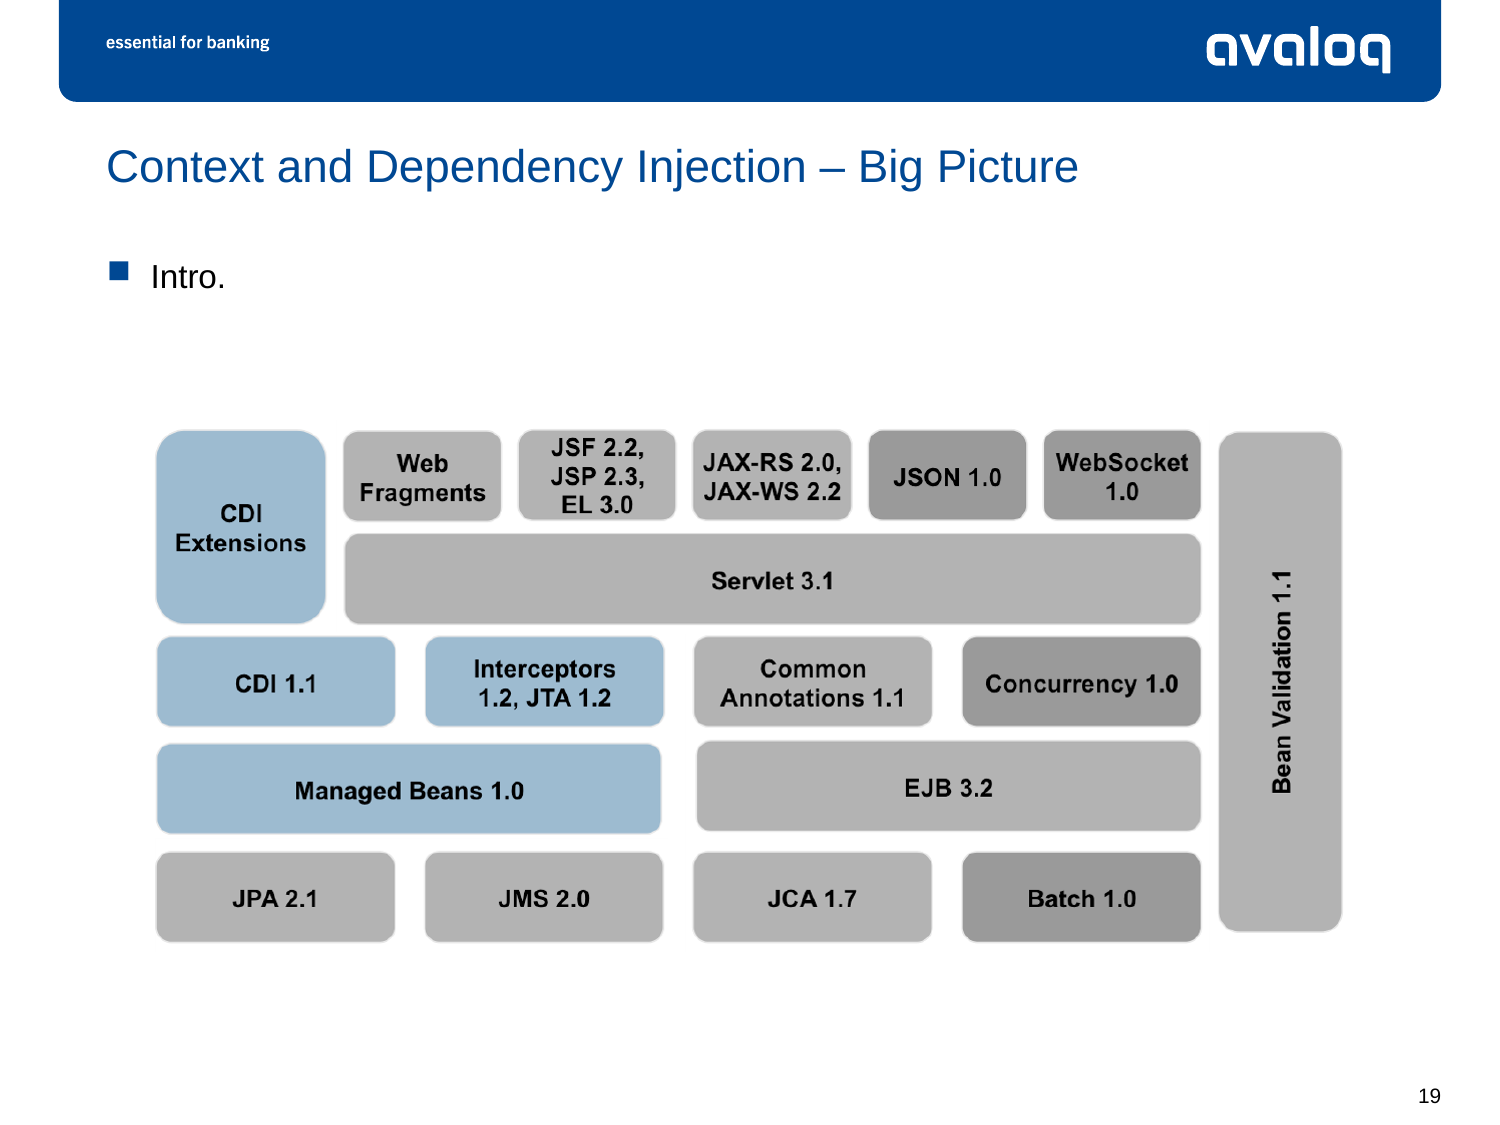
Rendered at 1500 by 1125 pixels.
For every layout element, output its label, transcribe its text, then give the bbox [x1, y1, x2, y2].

list Intro. [105, 255, 1394, 1042]
picture [146, 420, 1354, 953]
title Context and Dependency Injection – Big Picture [105, 142, 1394, 215]
slide_number 19 [1200, 1082, 1442, 1112]
